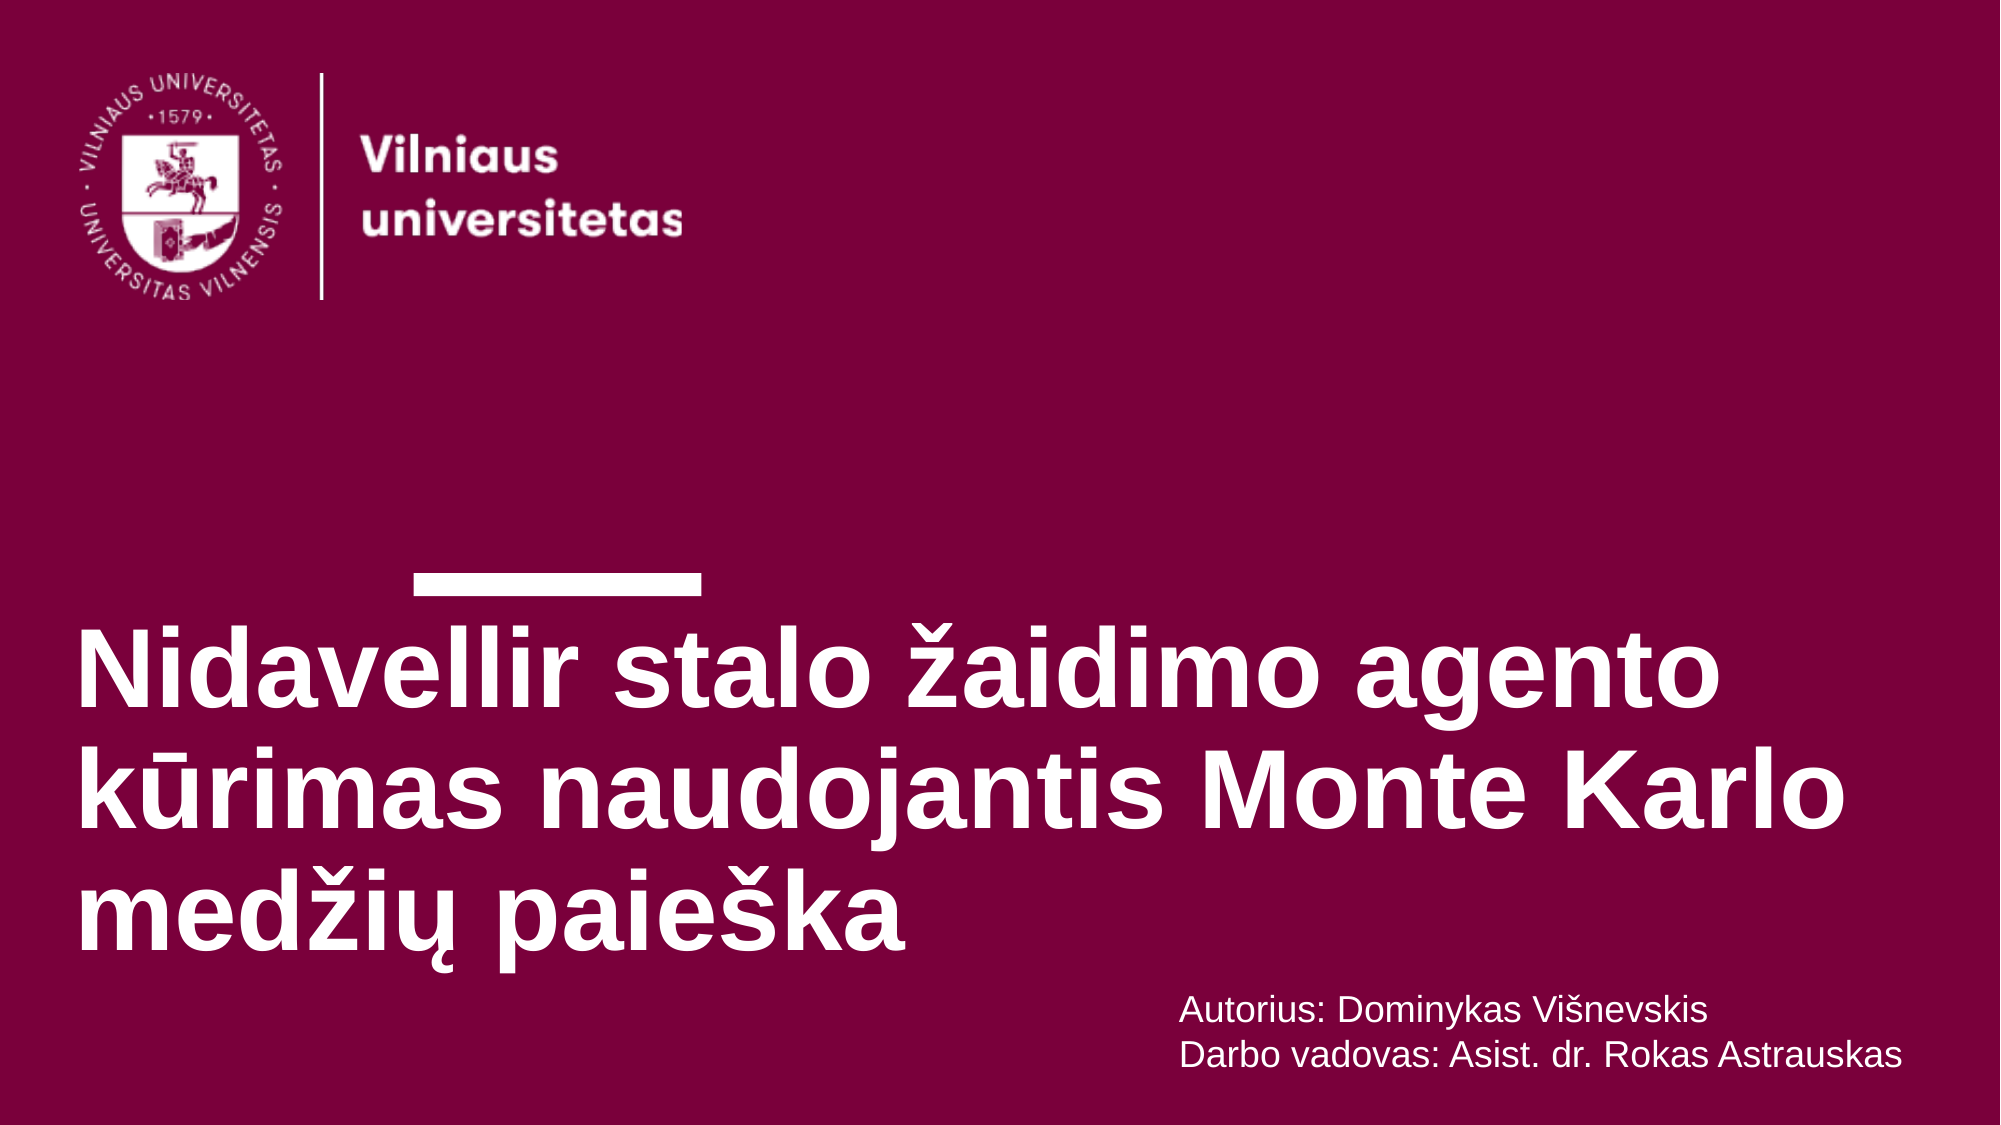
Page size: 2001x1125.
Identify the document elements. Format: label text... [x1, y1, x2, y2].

text_box Autorius: Dominykas Višnevskis Darbo vadovas: Asist. dr. Rokas Astrauskas [1164, 977, 2000, 1083]
title Nidavellir stalo žaidimo agento kūrimas naudojantis Monte Karlo medžių paieška [59, 602, 1898, 981]
